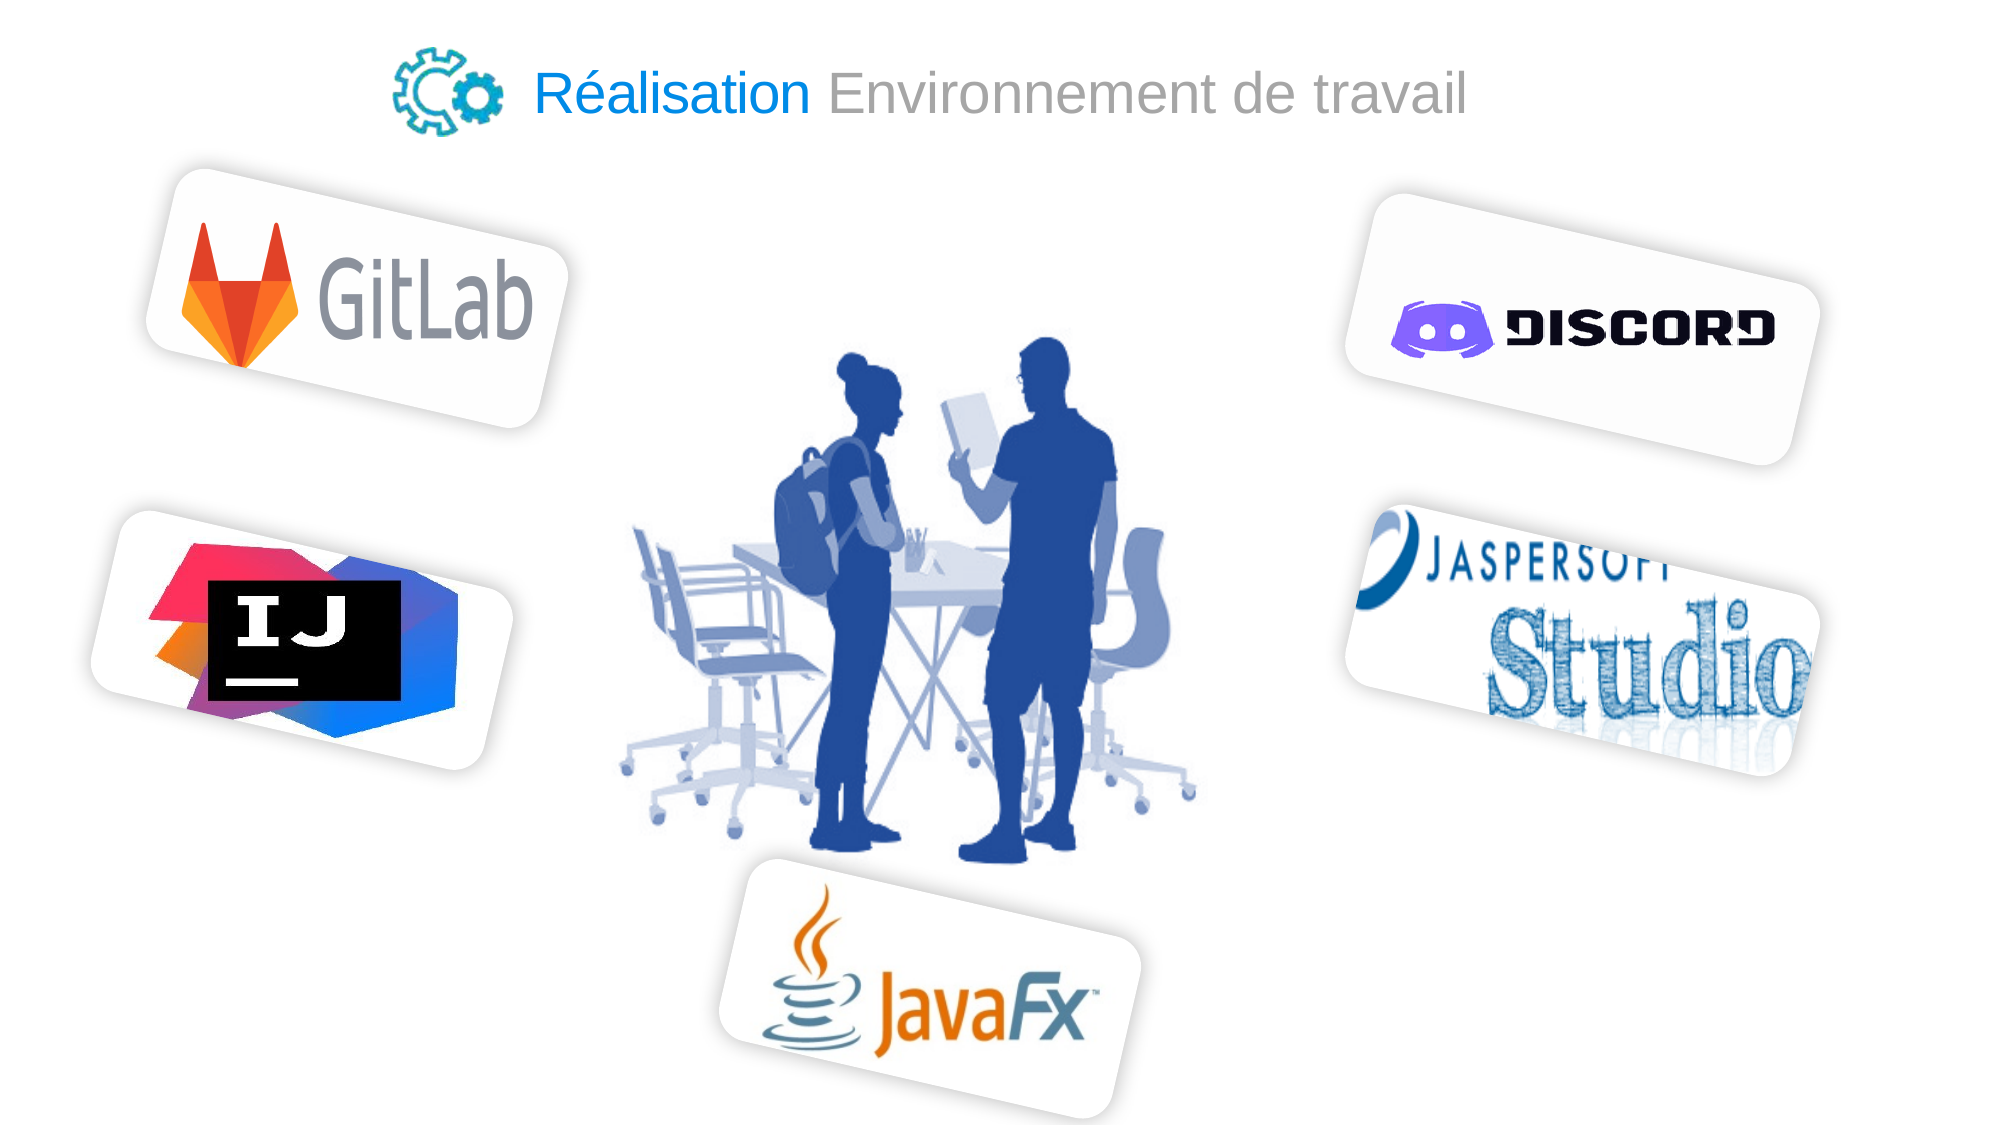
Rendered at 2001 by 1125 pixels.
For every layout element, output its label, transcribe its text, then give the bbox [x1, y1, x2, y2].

title Réalisation Environnement de travail [531, 0, 1473, 184]
picture [1345, 504, 1821, 777]
picture [90, 510, 513, 770]
picture [146, 168, 1262, 1119]
picture [1345, 193, 1821, 466]
text_box [392, 47, 504, 137]
